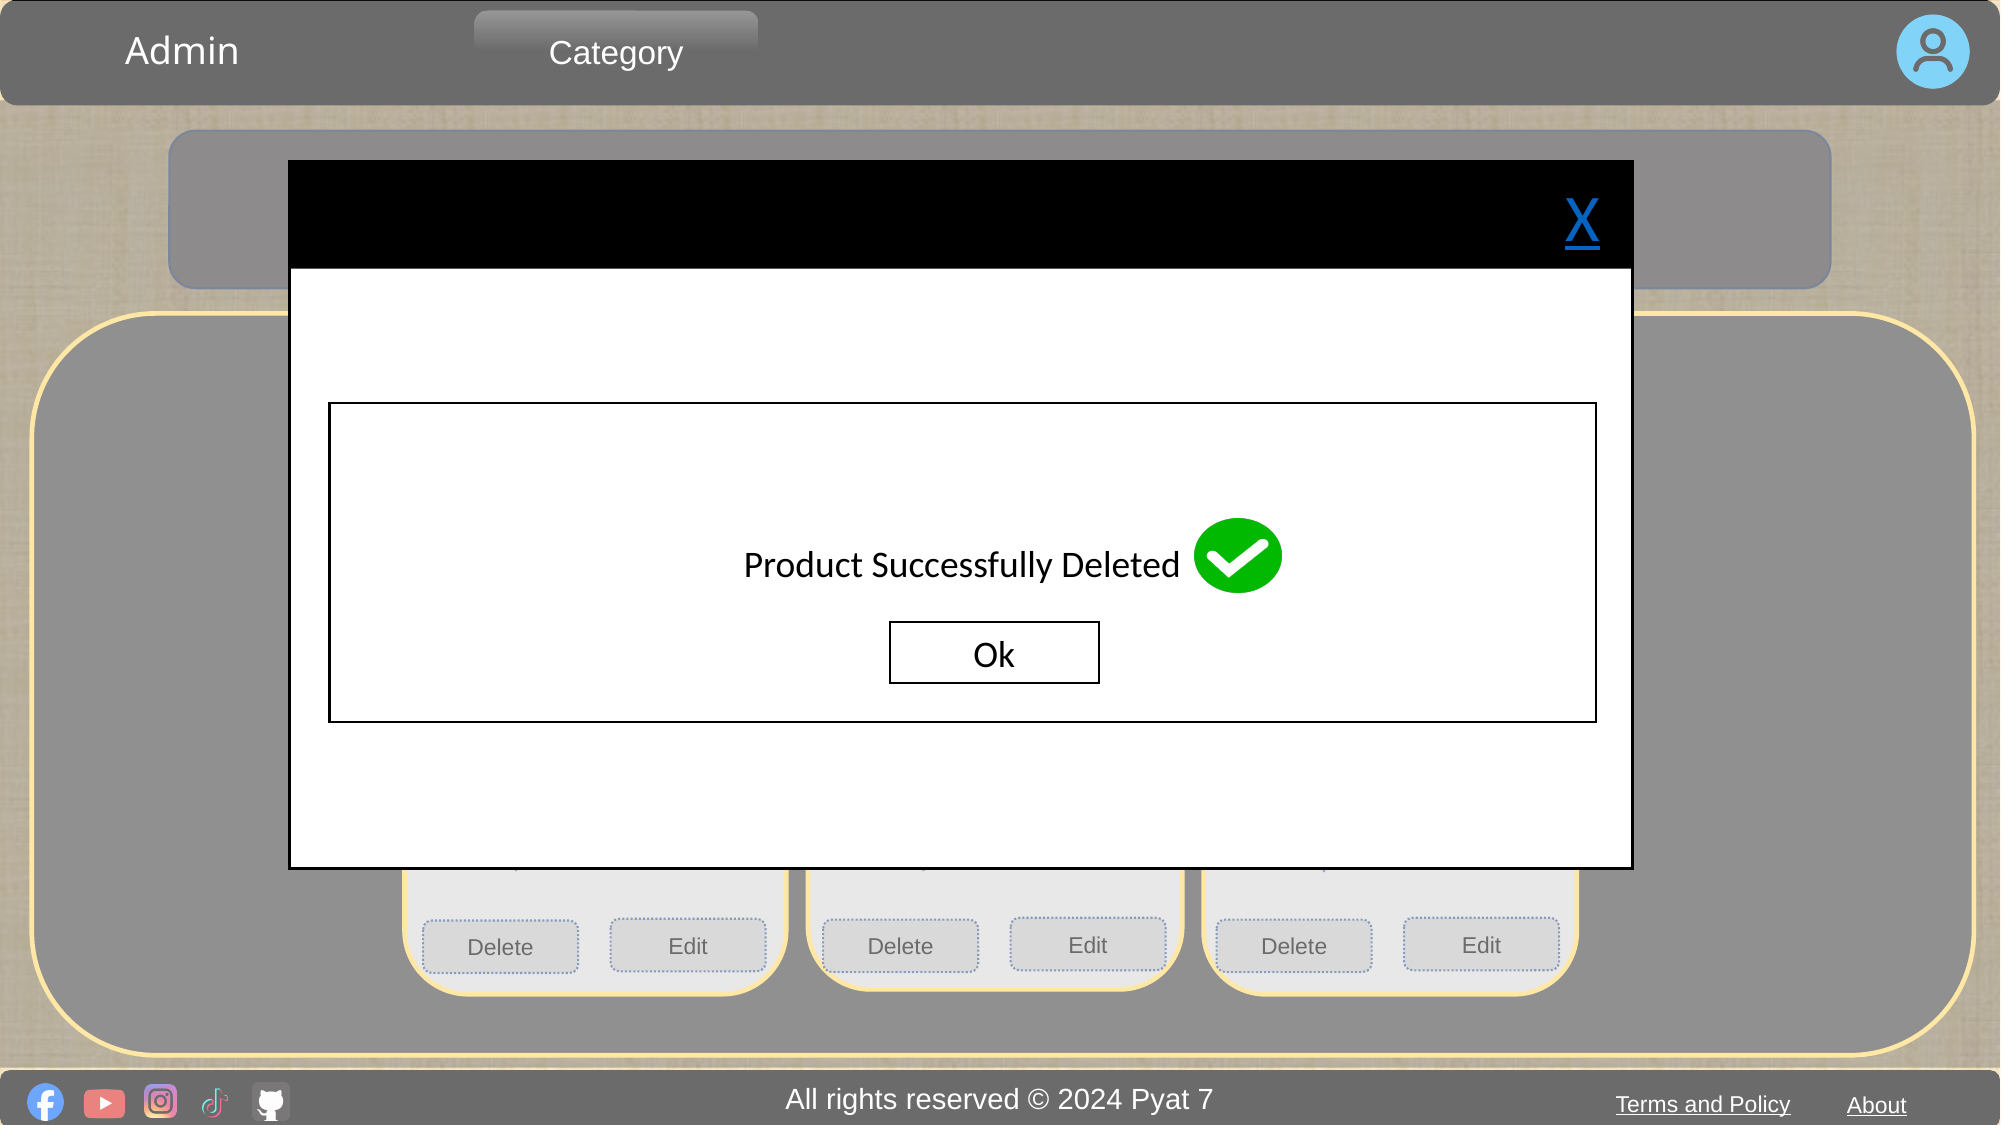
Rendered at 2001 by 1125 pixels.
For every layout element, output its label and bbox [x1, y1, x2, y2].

text_box [0, 0, 2000, 106]
text_box [1200, 869, 1577, 995]
text_box [289, 160, 1633, 869]
picture [1194, 518, 1282, 594]
text_box [0, 1070, 2000, 1125]
text_box [800, 869, 1183, 990]
text_box [0, 106, 2000, 1070]
